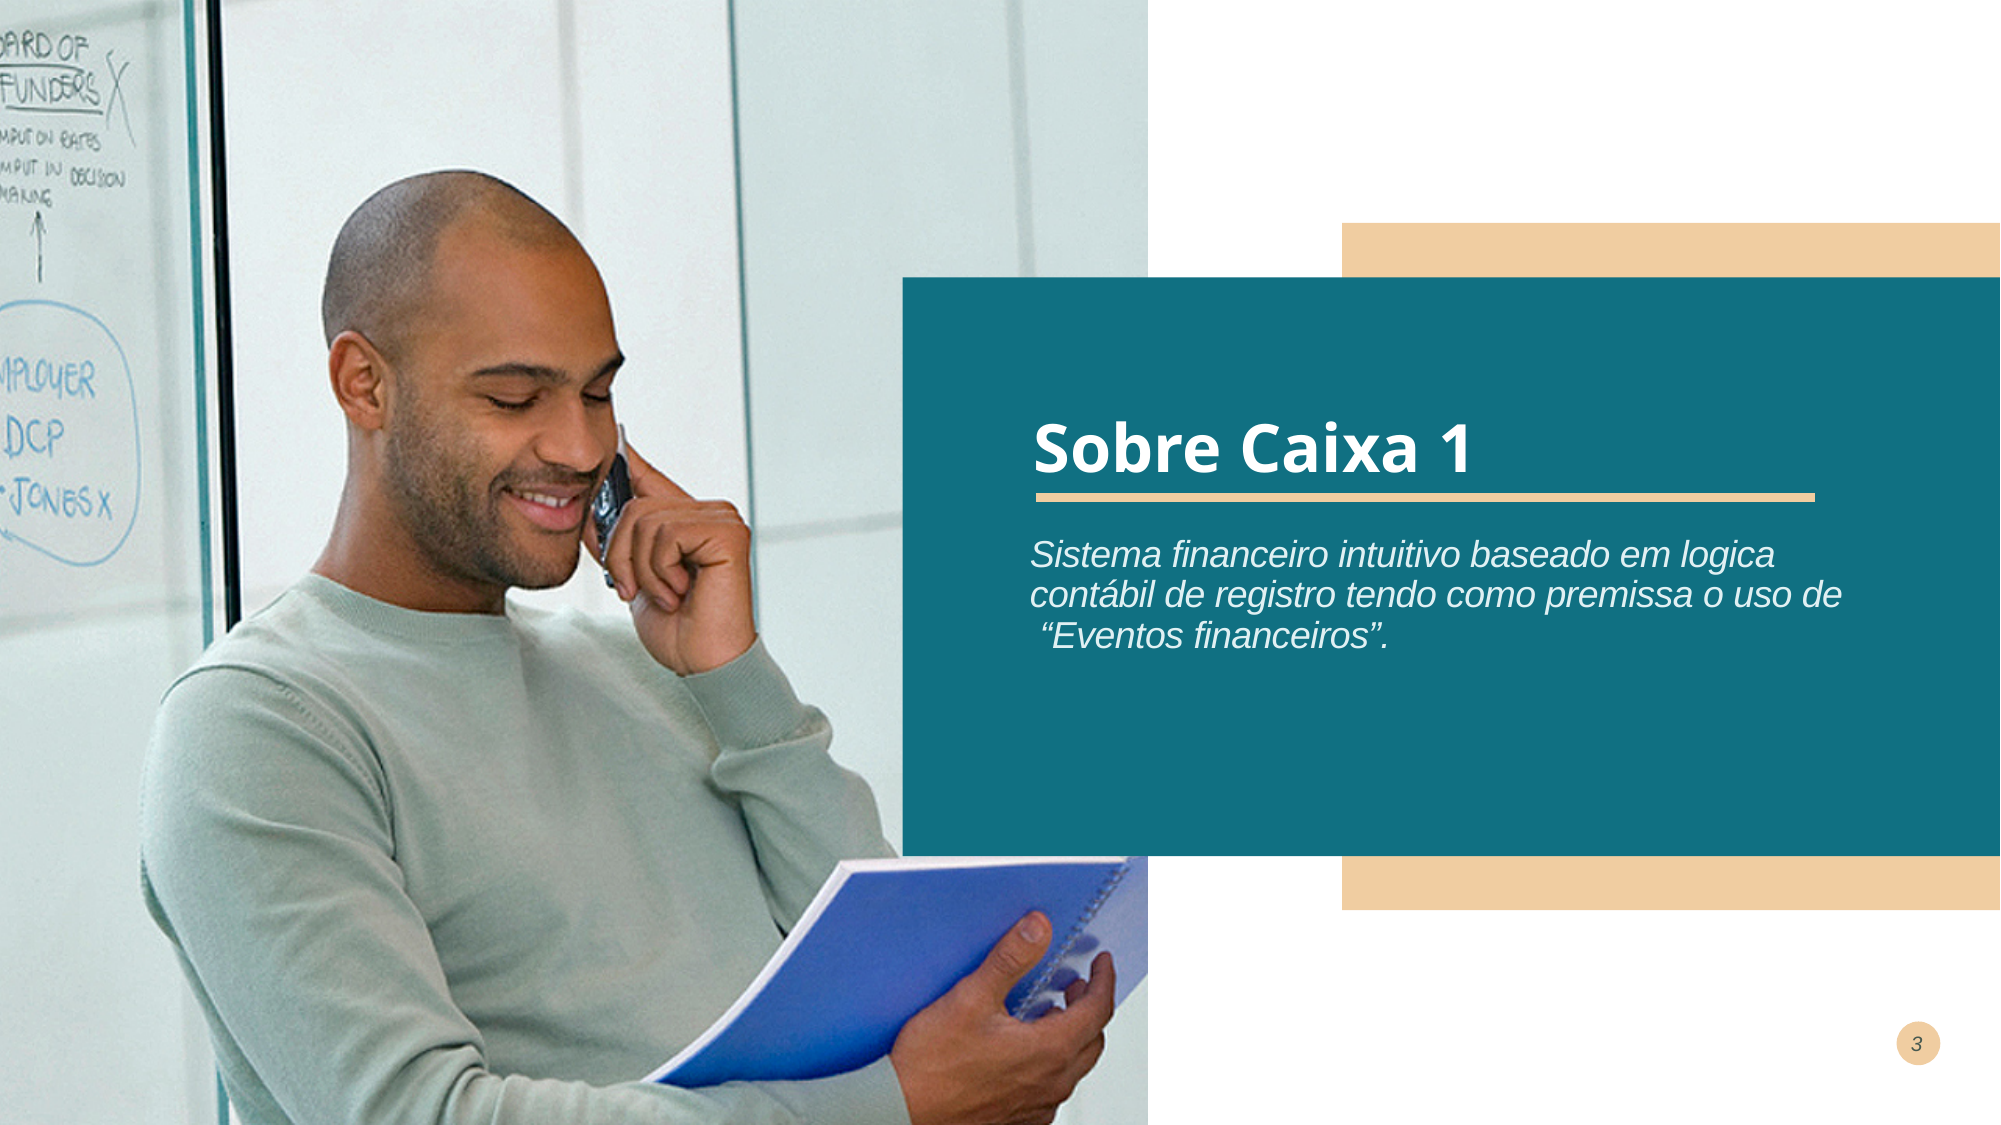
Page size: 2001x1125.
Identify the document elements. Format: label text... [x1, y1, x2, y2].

slide_number 3 [1878, 1012, 1938, 1073]
picture [0, 0, 1148, 1125]
title Sobre Caixa 1 [1148, 382, 1866, 520]
text_box [1342, 222, 2000, 277]
text_box Sistema financeiro intuitivo baseado em logica contábil de registro tendo como premissa o uso de “Eventos financeiros”. [1148, 527, 1866, 791]
text_box [1342, 857, 2000, 911]
text_box [1148, 277, 2000, 857]
